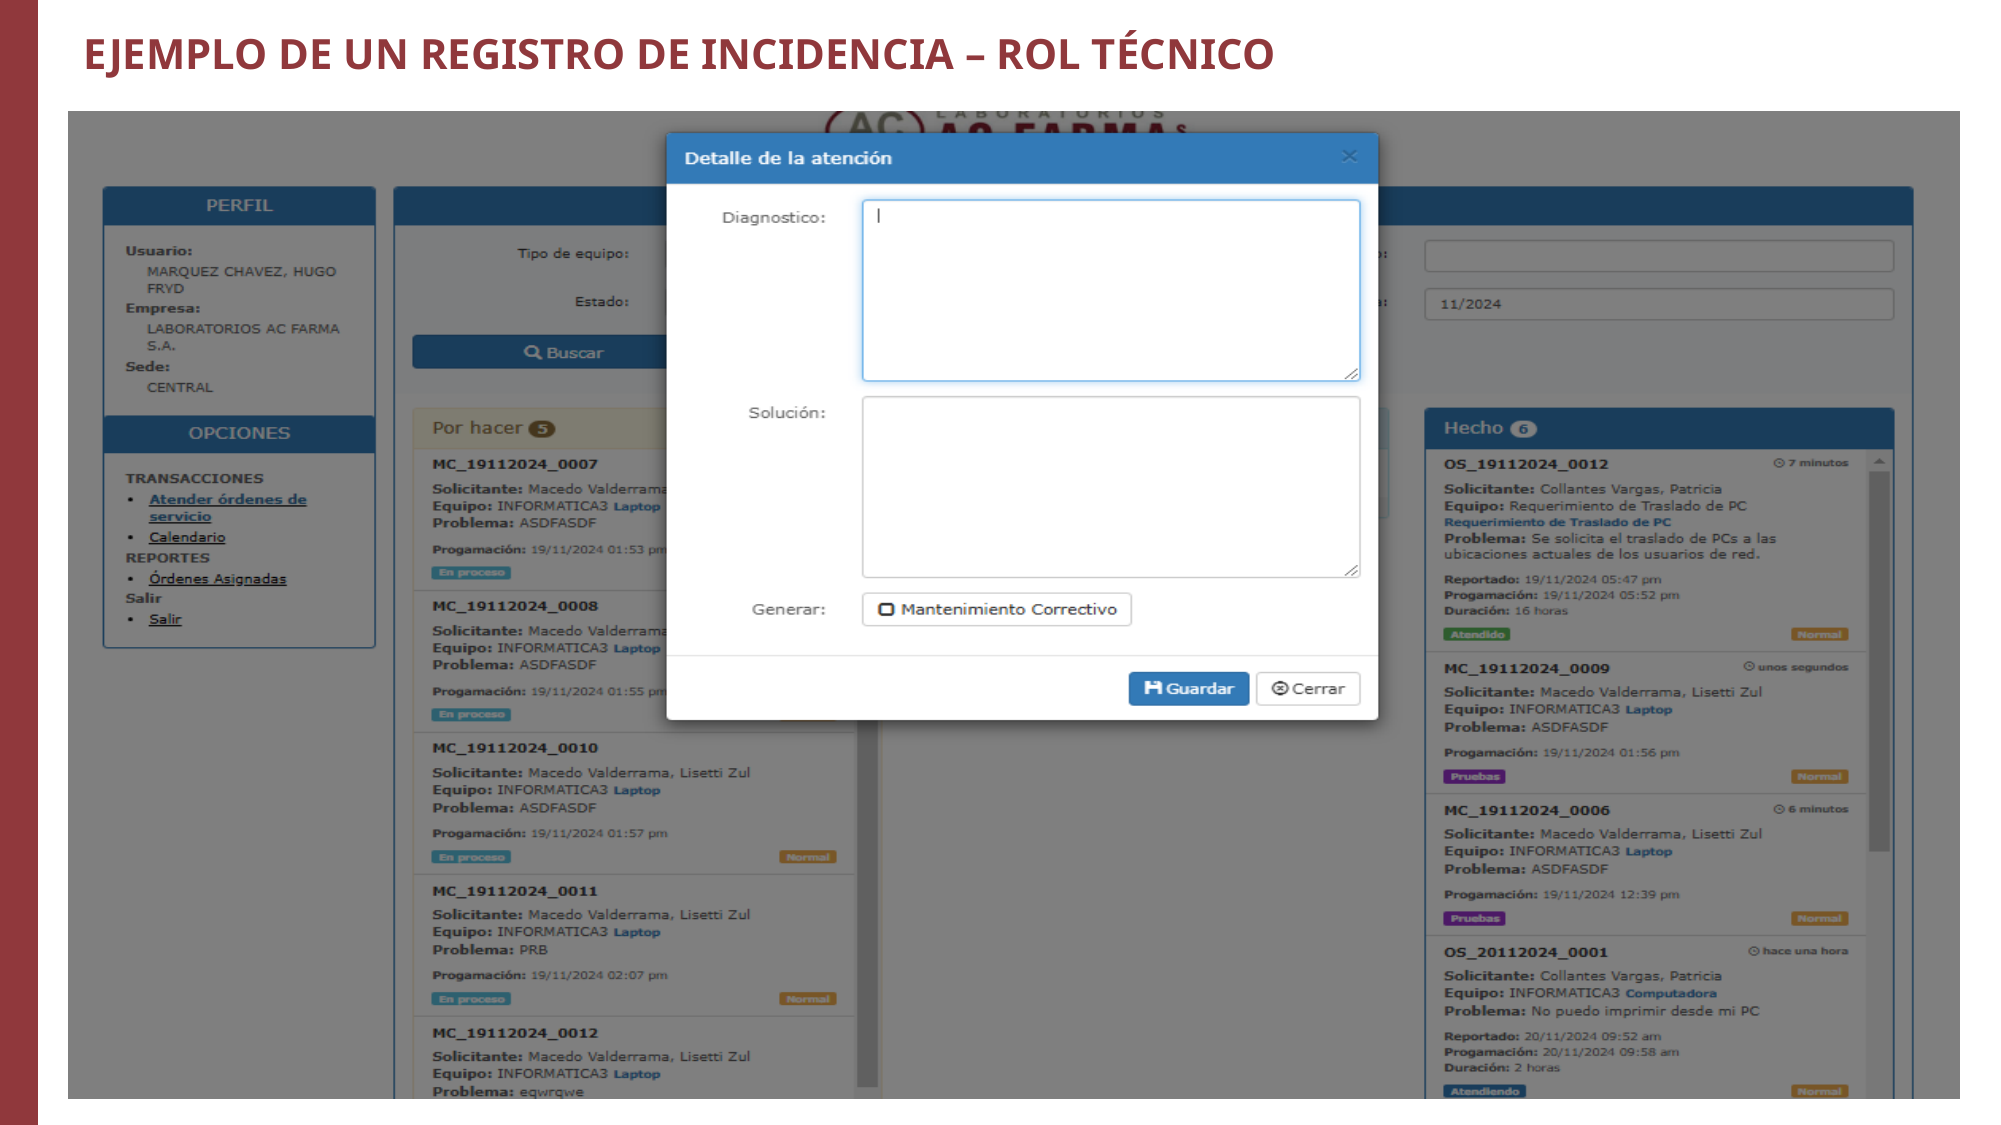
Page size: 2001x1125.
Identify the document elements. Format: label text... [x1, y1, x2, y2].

title EJEMPLO DE UN REGISTRO DE INCIDENCIA – ROL TÉCNICO [68, 25, 1723, 86]
picture [68, 0, 1987, 1099]
